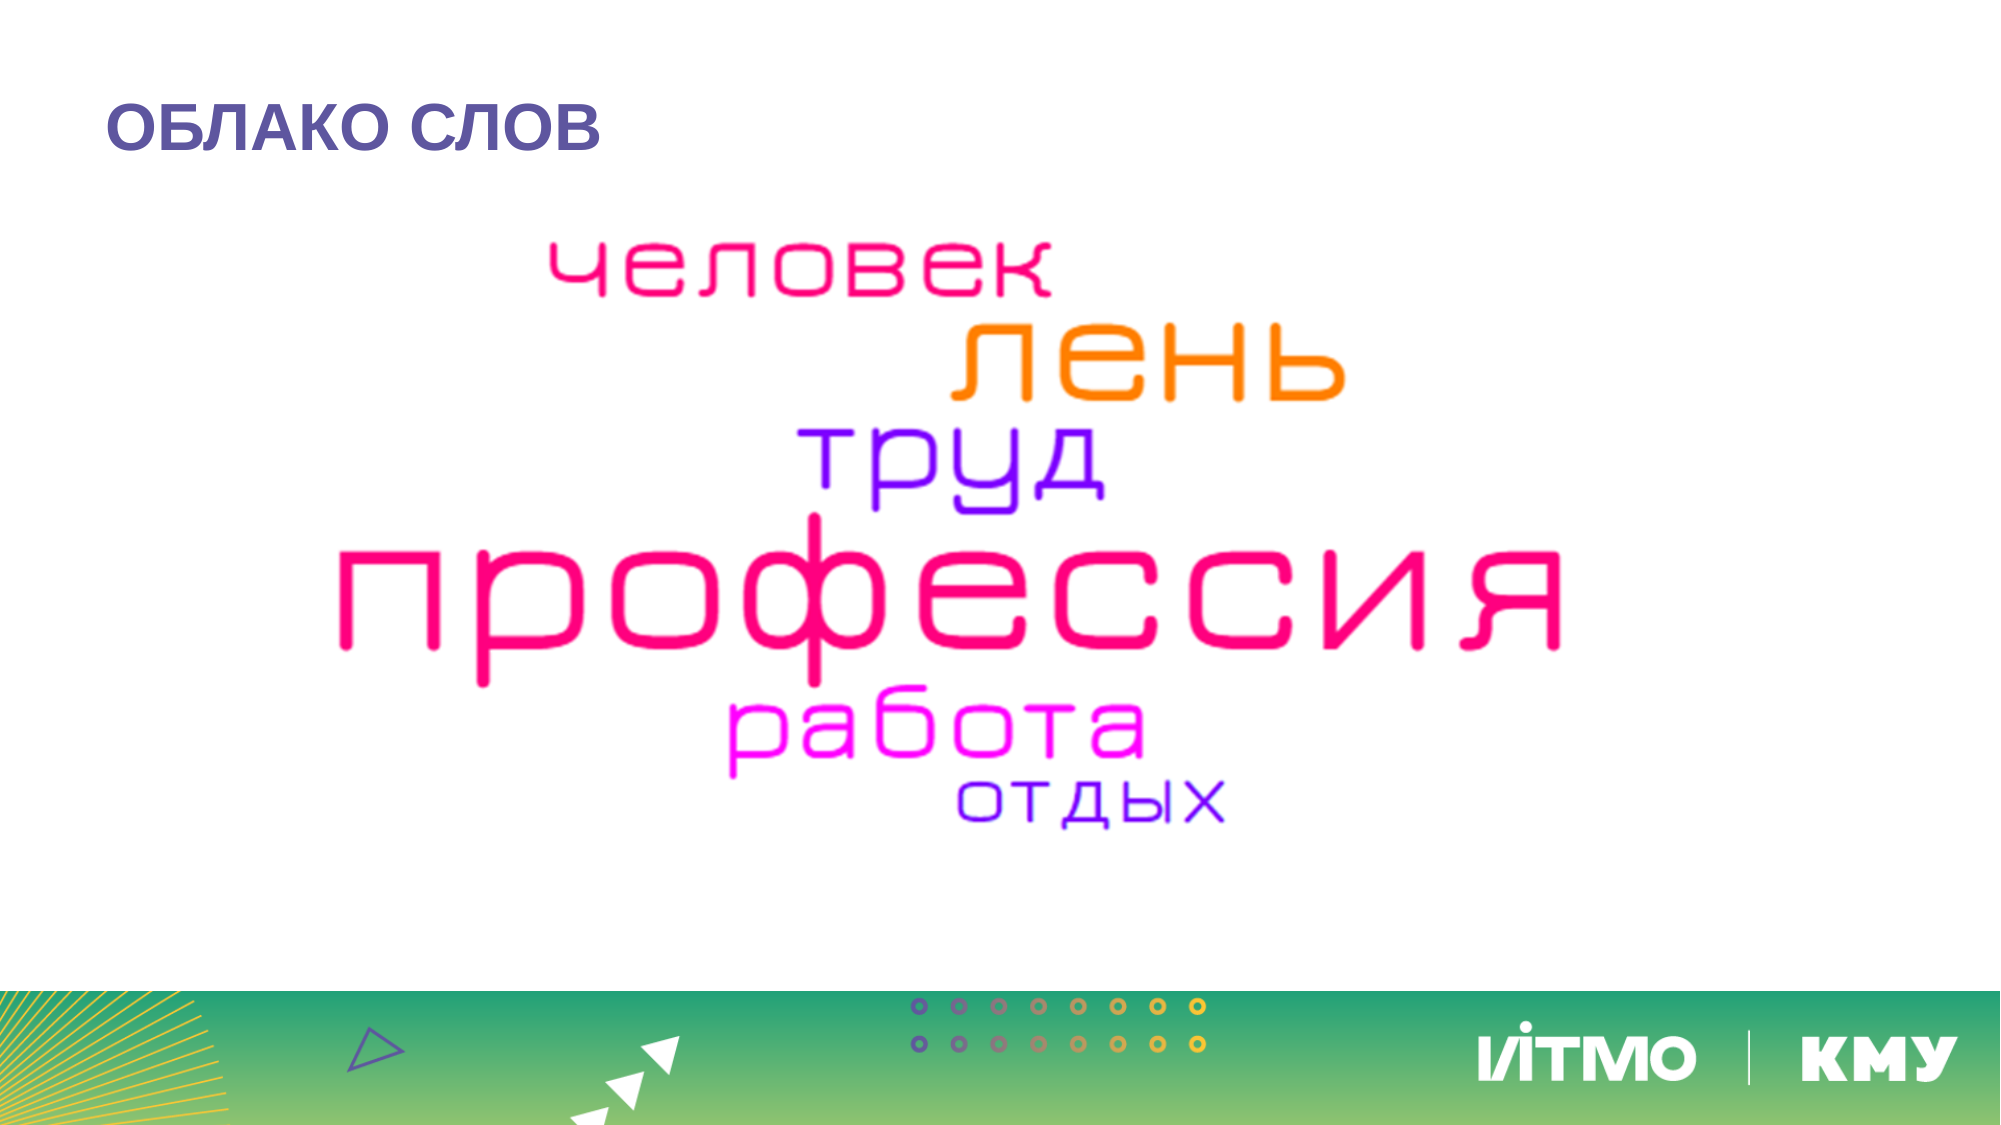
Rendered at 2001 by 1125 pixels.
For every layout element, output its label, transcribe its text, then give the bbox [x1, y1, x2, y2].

text_box ОБЛАКО СЛОВ [90, 76, 1900, 172]
picture [0, 991, 2000, 1125]
picture [191, 161, 1798, 931]
